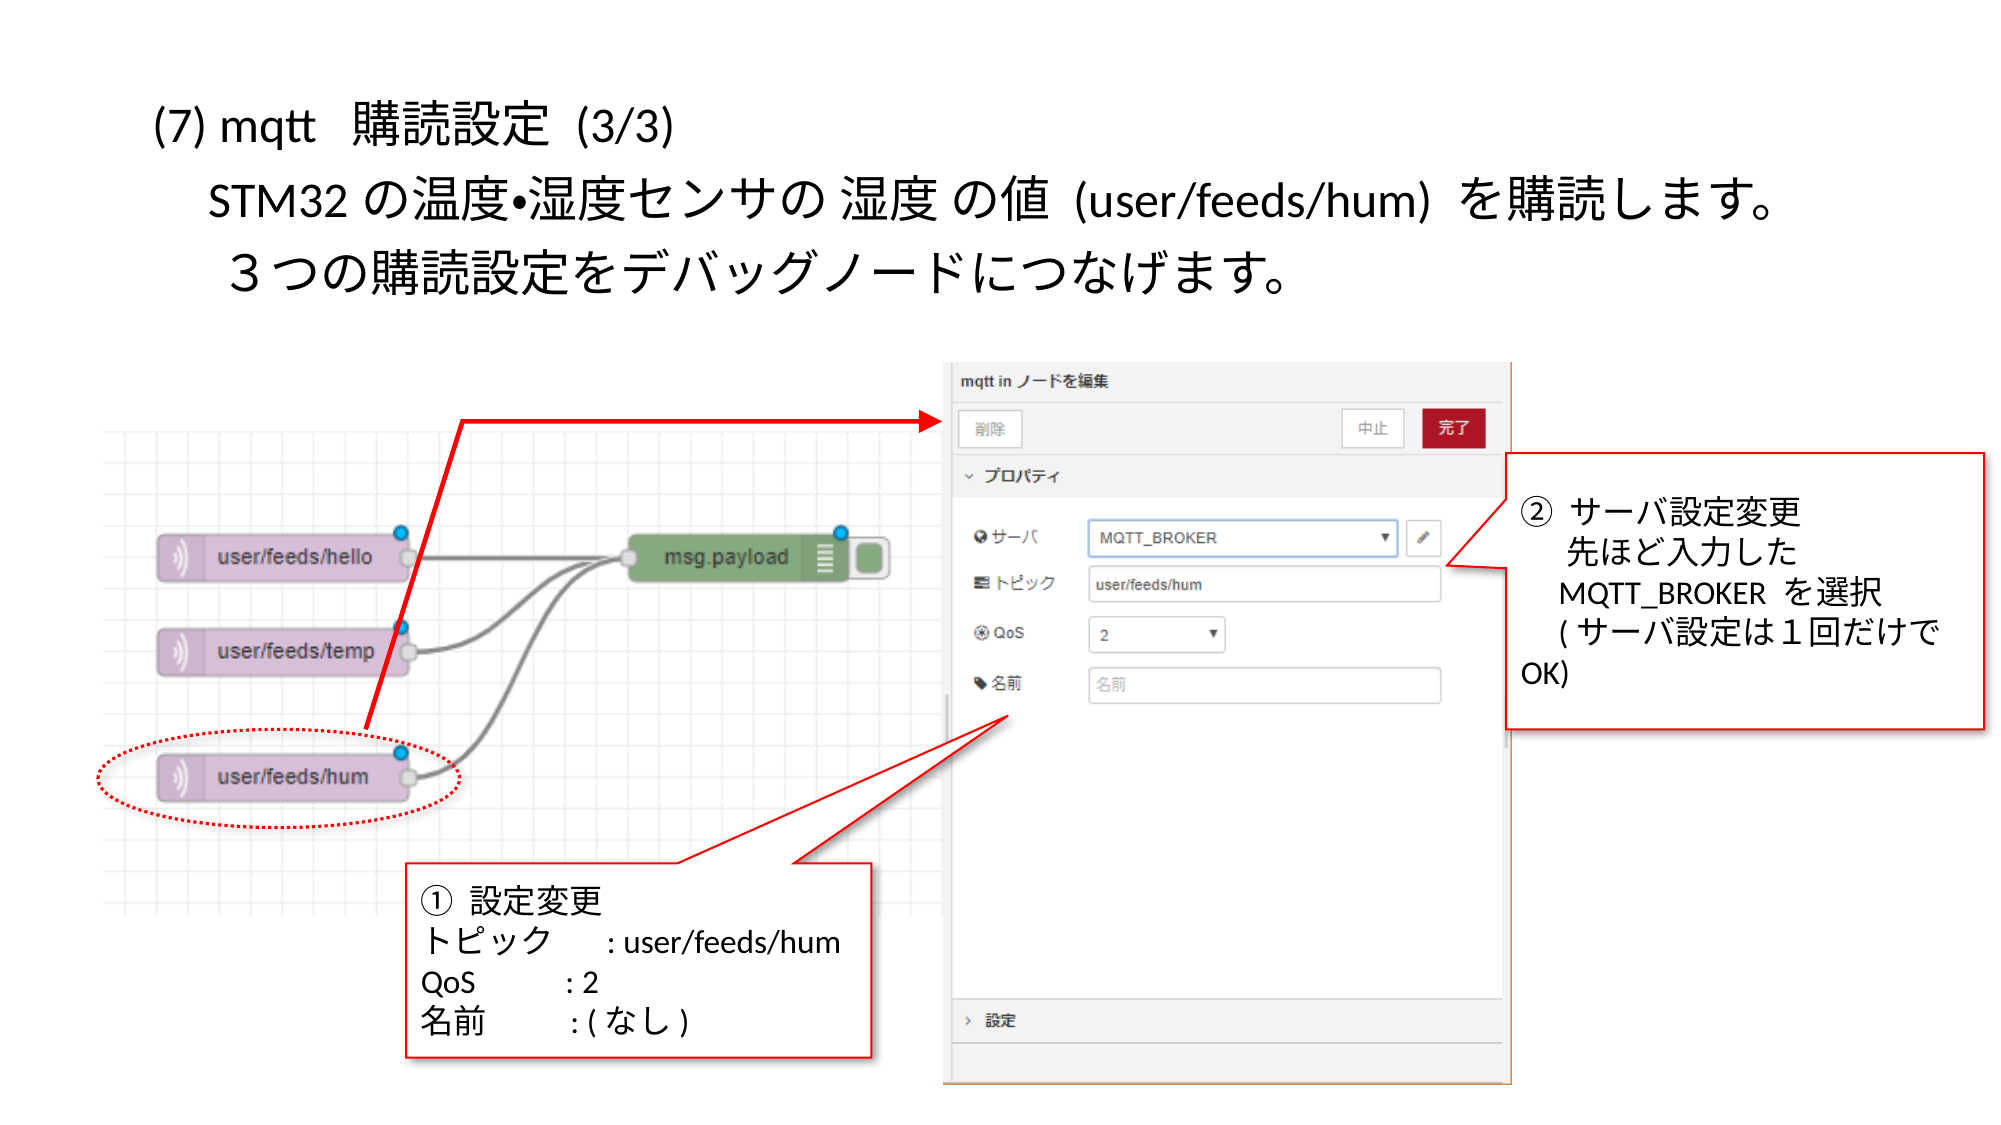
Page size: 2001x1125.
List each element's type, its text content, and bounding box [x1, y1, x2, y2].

picture [943, 362, 1512, 1085]
text_box (7) mqtt 購読設定 (3/3) STM32の温度・湿度センサの 湿度 の値 (user/feeds/hum) を購読します。 ３つの購読設定をデバッグノードにつなげます。 [137, 91, 1963, 451]
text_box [97, 421, 943, 916]
text_box ① 設定変更 トピック : user/feeds/hum QoS : 2 名前 : (なし) [405, 916, 873, 1059]
text_box ② サーバ設定変更 先ほど入力した MQTT_BROKER を選択 (サーバ設定は１回だけでOK) [1512, 452, 1986, 731]
